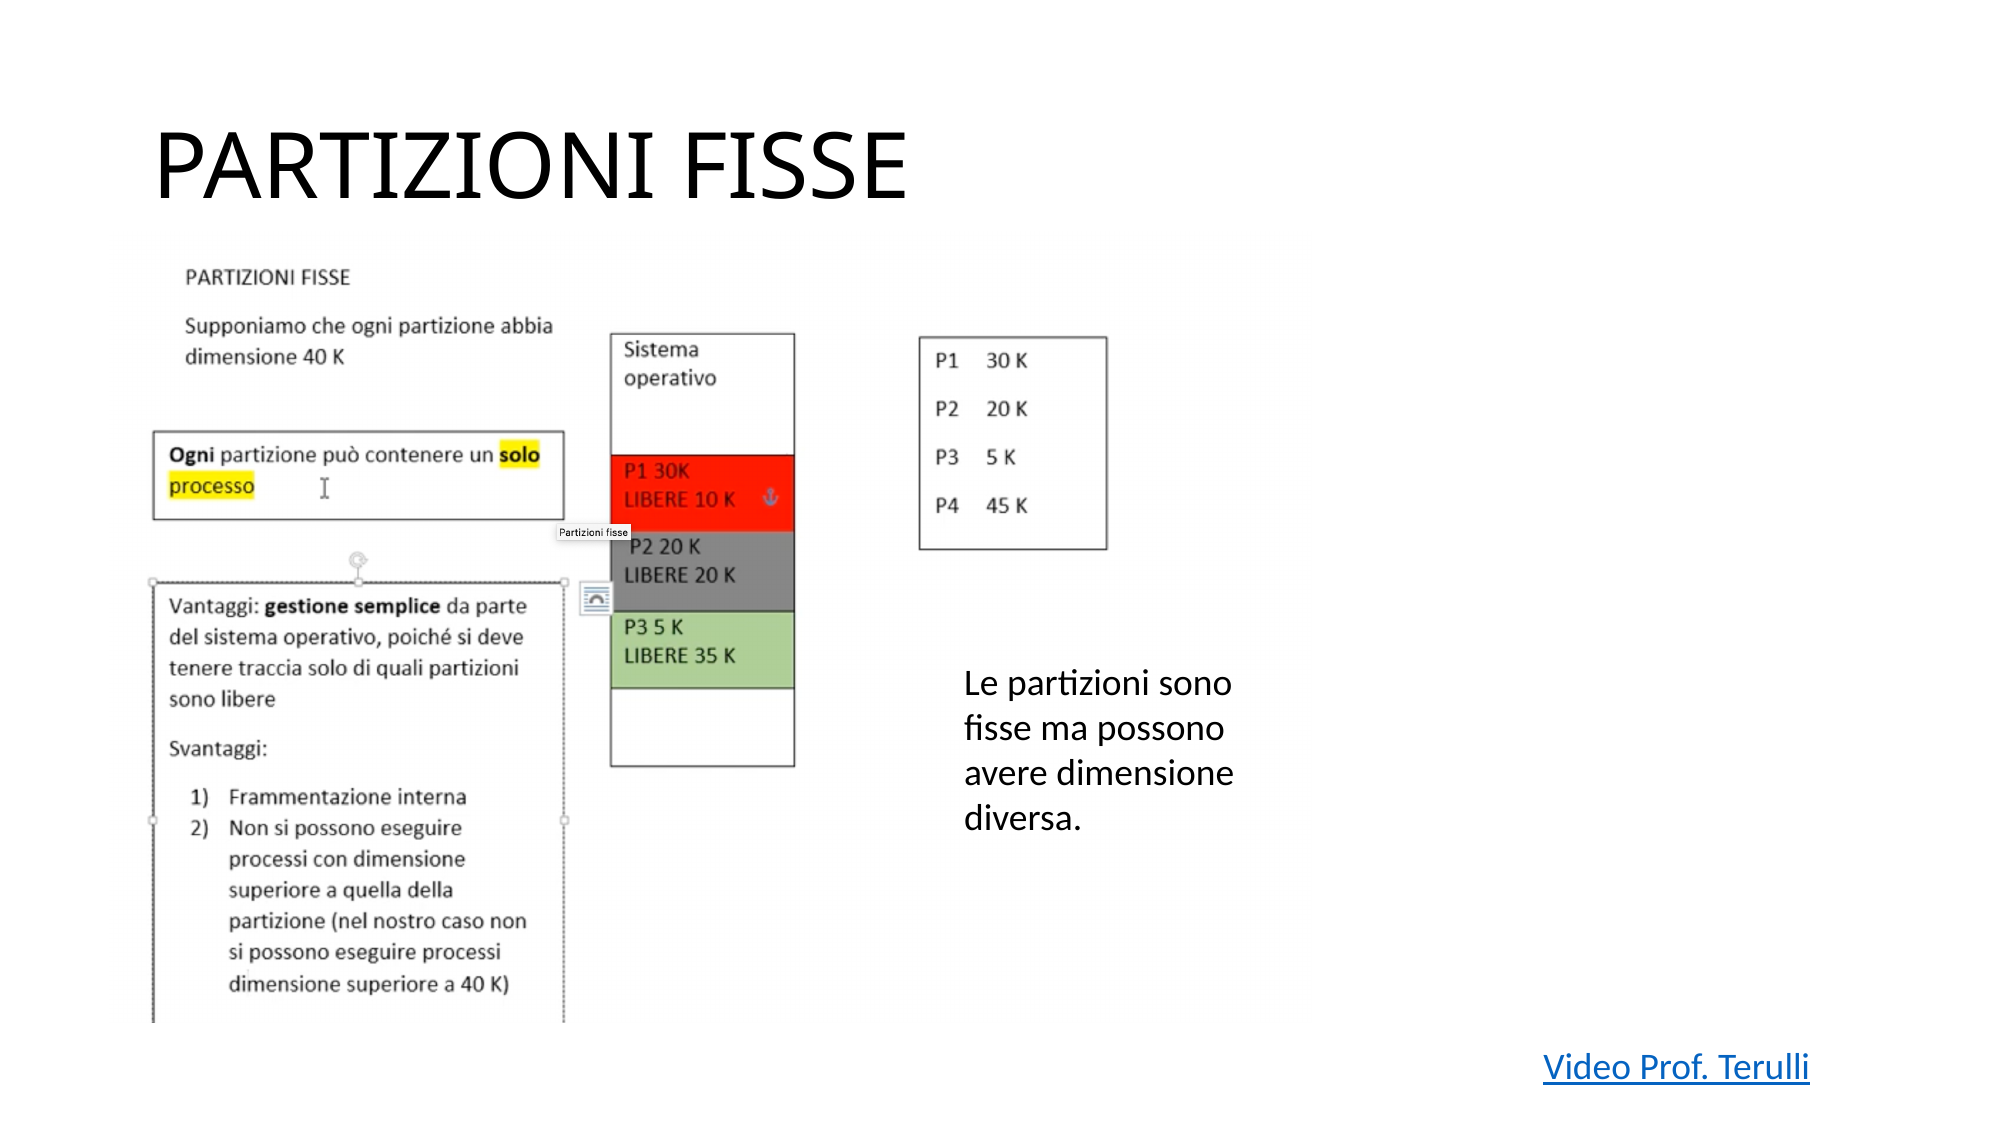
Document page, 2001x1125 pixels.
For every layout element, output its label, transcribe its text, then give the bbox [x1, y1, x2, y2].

text_box Video Prof. Terulli [1528, 1034, 1847, 1095]
picture [109, 231, 1312, 1023]
title PARTIZIONI FISSE [137, 59, 1863, 278]
